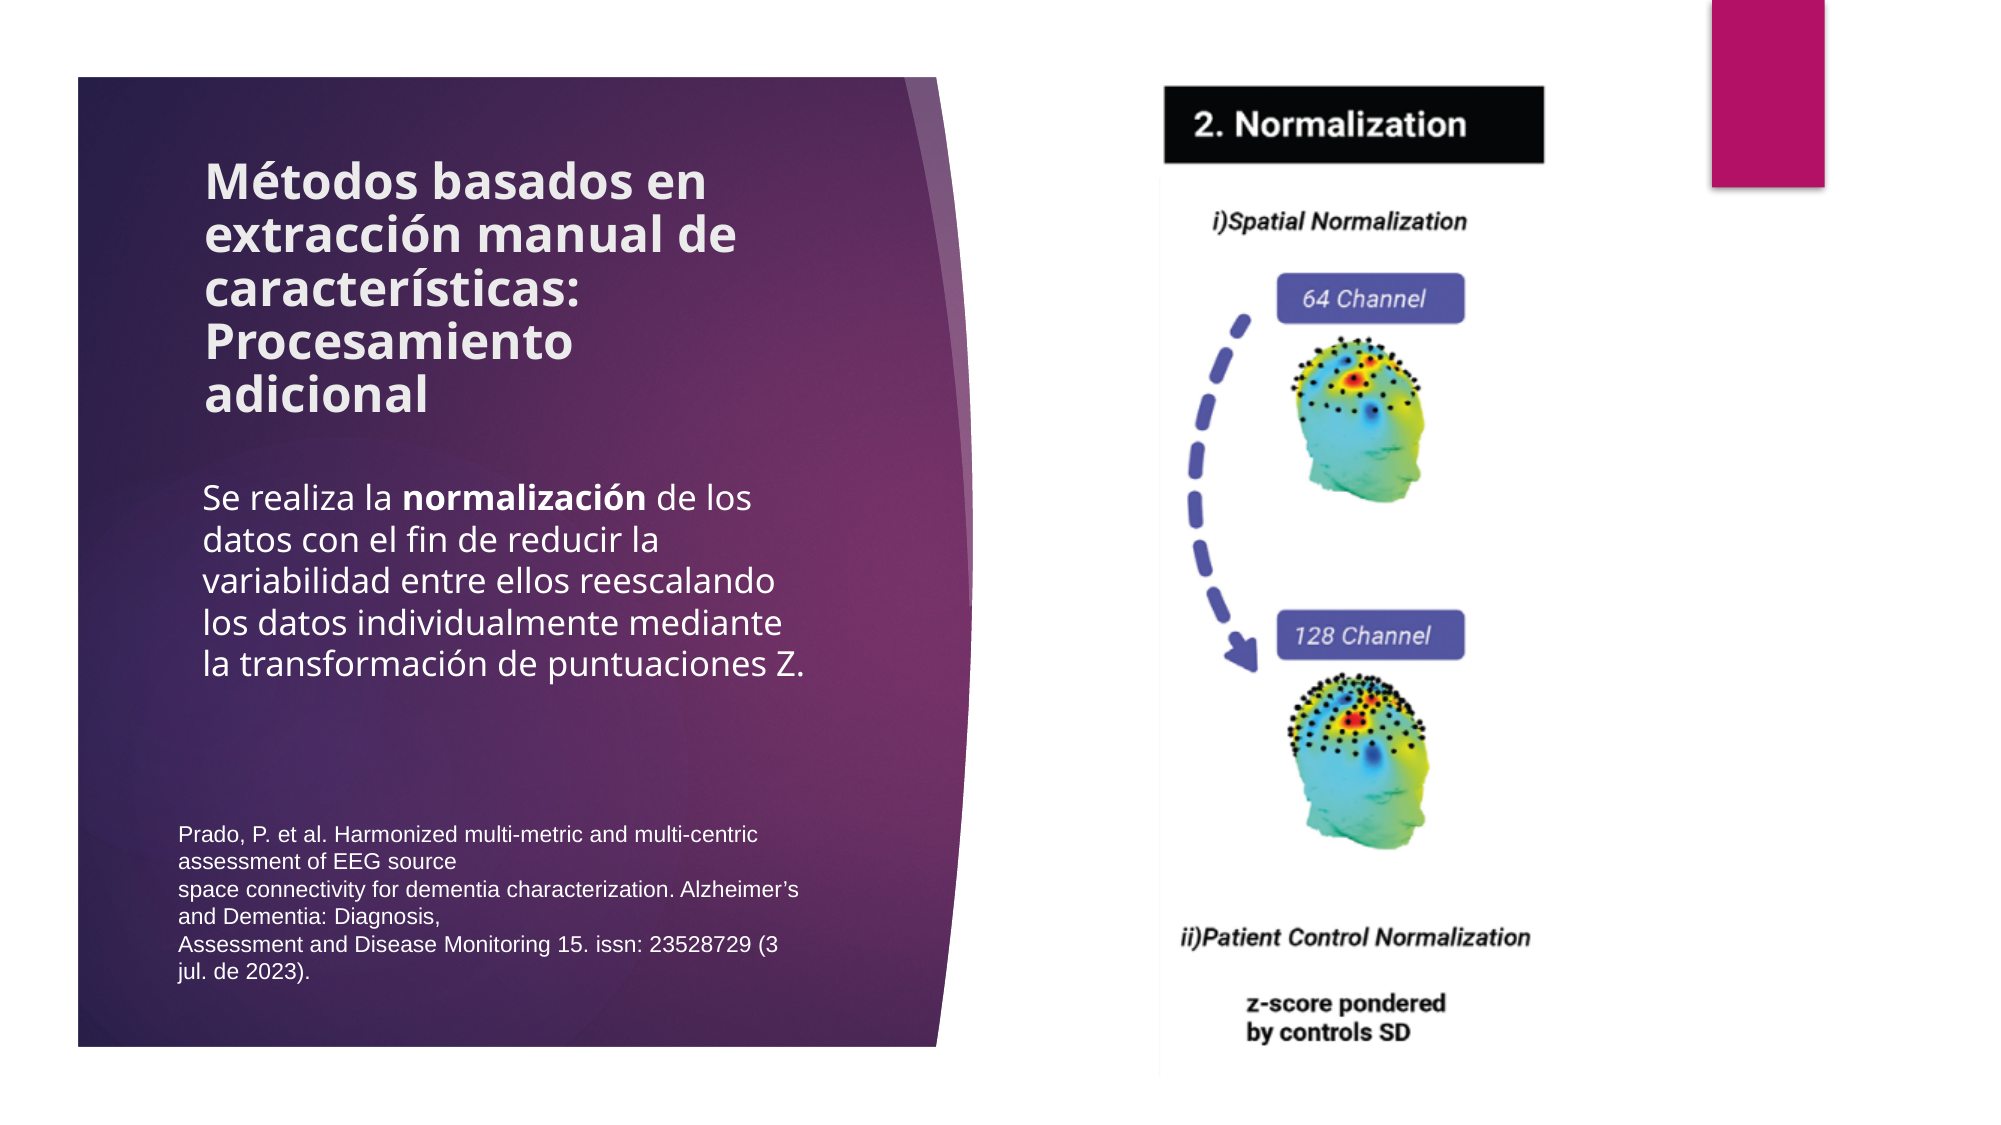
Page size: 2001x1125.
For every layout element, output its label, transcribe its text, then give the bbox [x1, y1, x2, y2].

list Se realiza la normalización de los datos con el fin de reducir la variabilidad entre ellos reescalando los datos individualmente mediante la transformación de puntuaciones Z. [187, 468, 821, 694]
text_box Prado, P. et al. Harmonized multi-metric and multi-centric assessment of EEG source space connectivity for dementia characterization. Alzheimer’s and Dementia: Diagnosis, Assessment and Disease Monitoring 15. issn: 23528729 (3 jul. de 2023). [163, 811, 821, 992]
title Métodos basados en extracción manual de características: Procesamiento adicional [189, 146, 824, 432]
picture [1159, 77, 1547, 1077]
